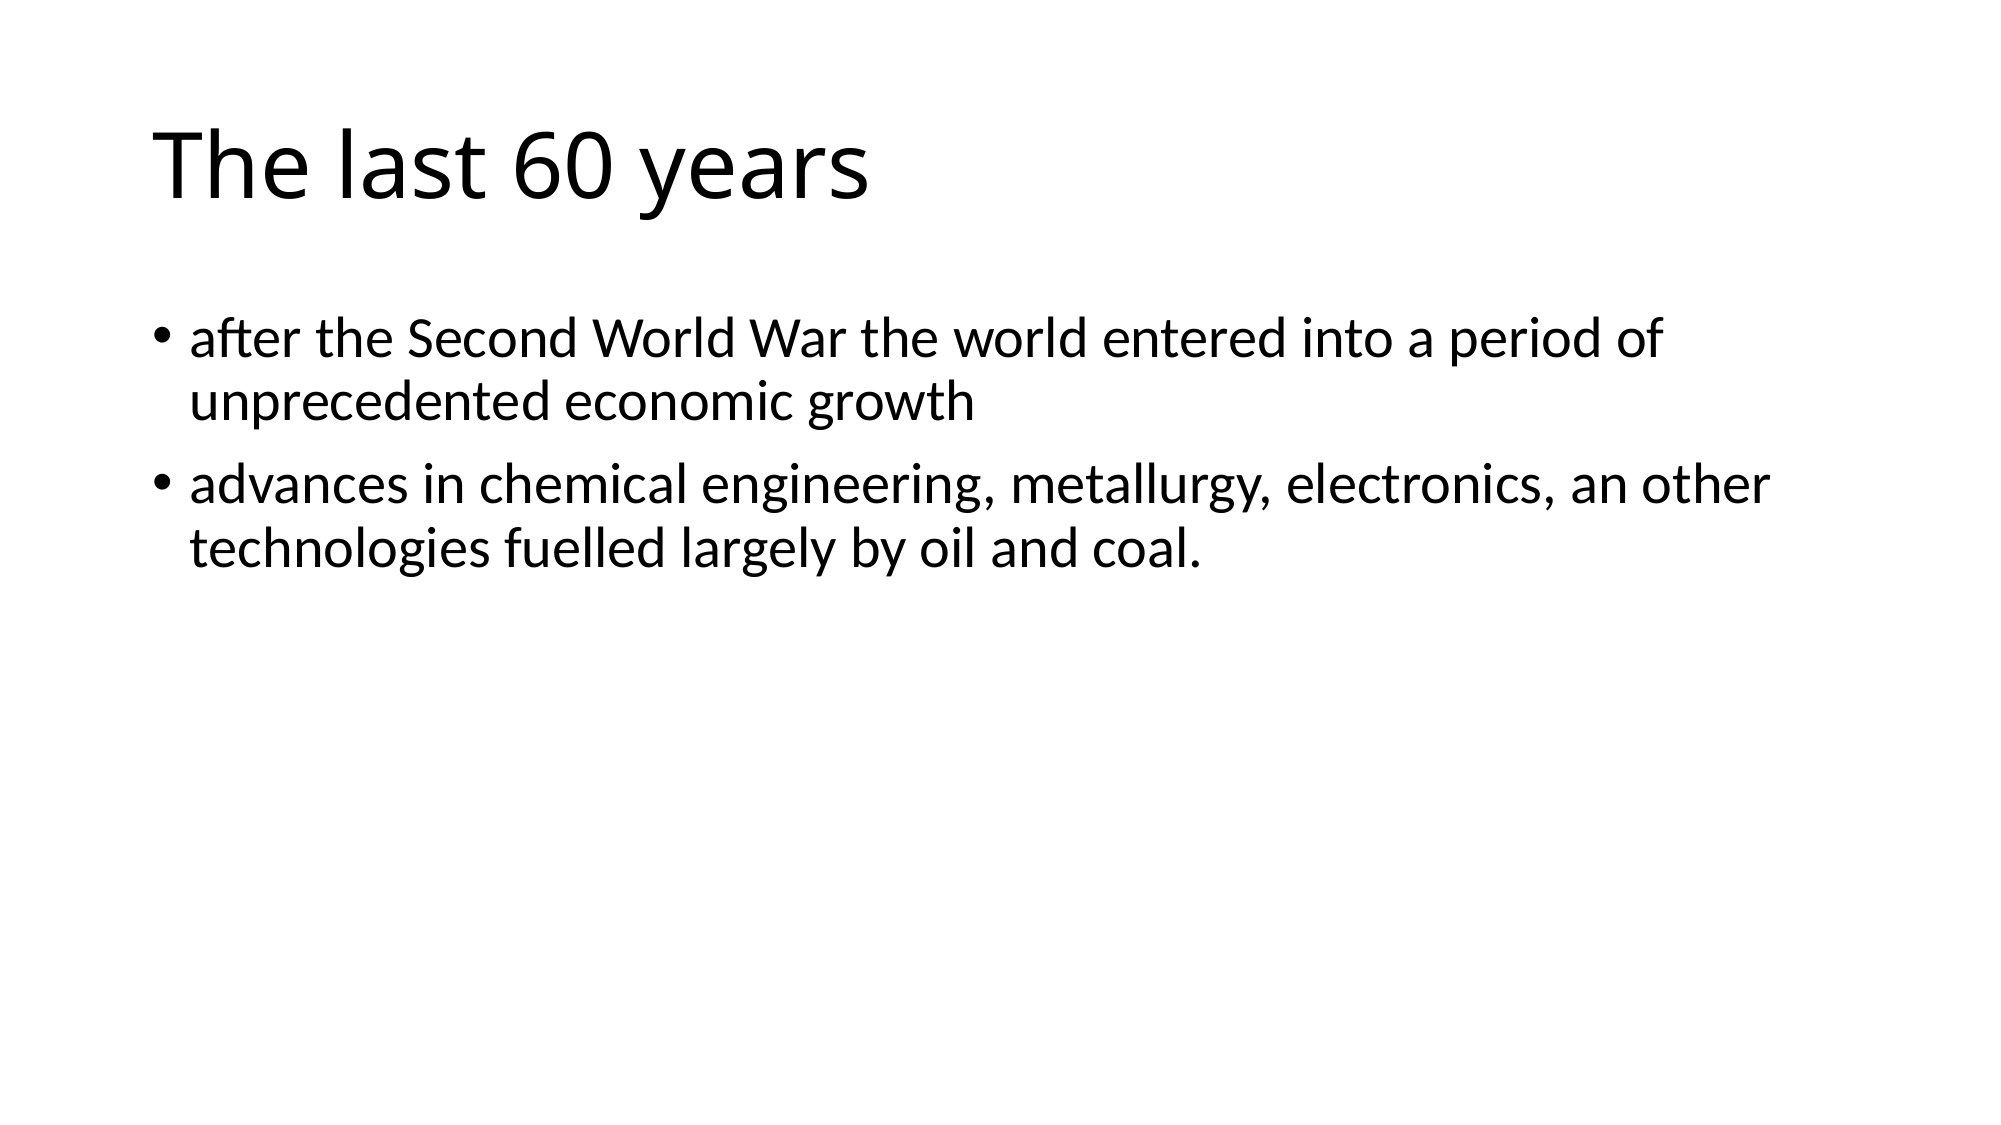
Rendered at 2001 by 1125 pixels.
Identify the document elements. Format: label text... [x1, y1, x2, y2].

list after the Second World War the world entered into a period of unprecedented economic growth advances in chemical engineering, metallurgy, electronics, an other technologies fuelled largely by oil and coal. [137, 299, 1863, 1014]
title The last 60 years [137, 59, 1863, 278]
